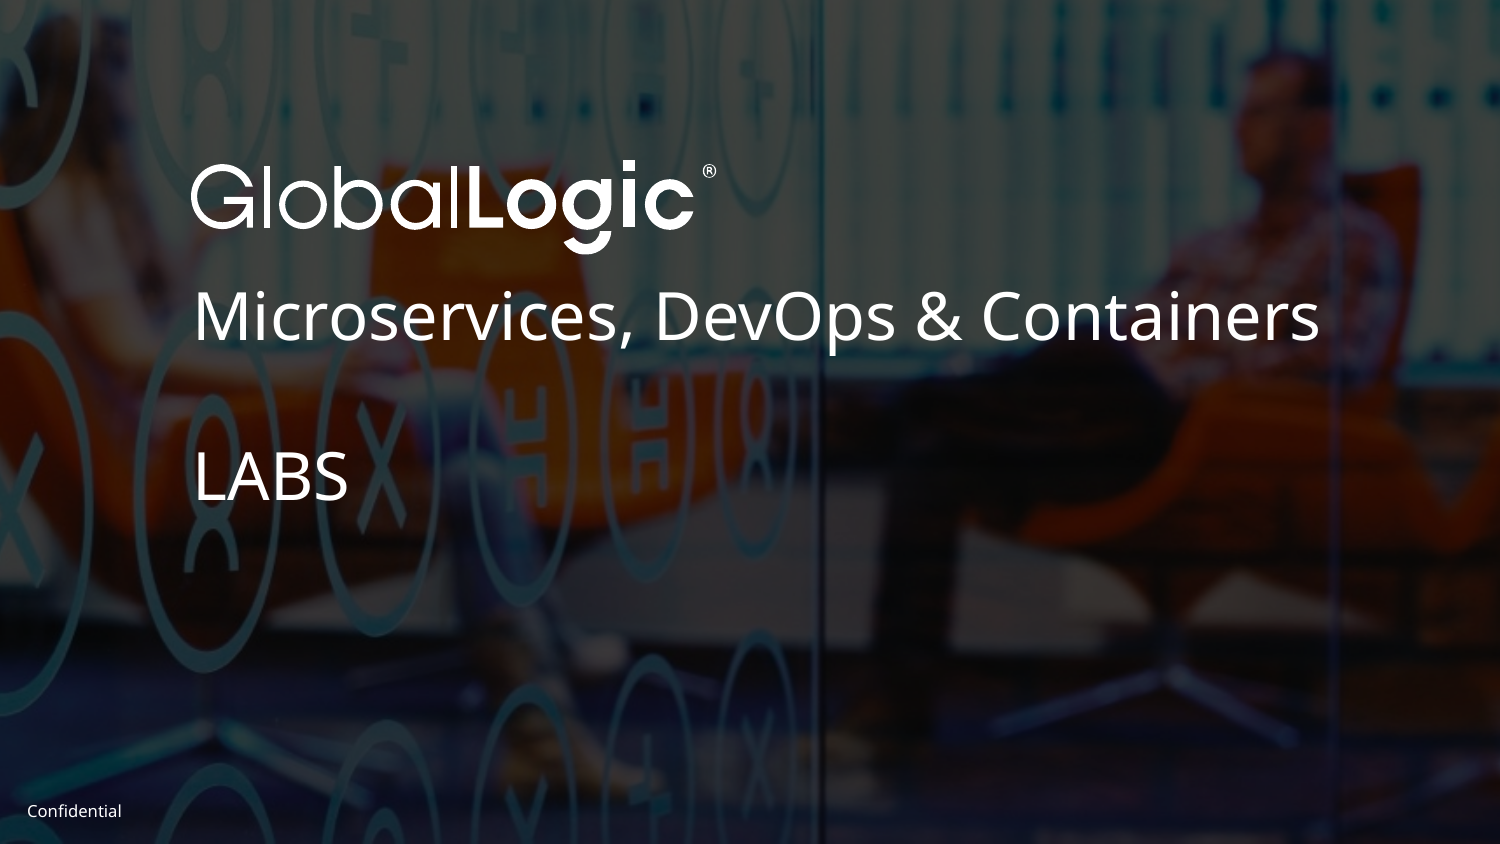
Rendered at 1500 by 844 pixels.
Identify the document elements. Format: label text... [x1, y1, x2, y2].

list Microservices, DevOps & Containers LABS [177, 266, 1364, 376]
picture [0, 0, 1500, 844]
